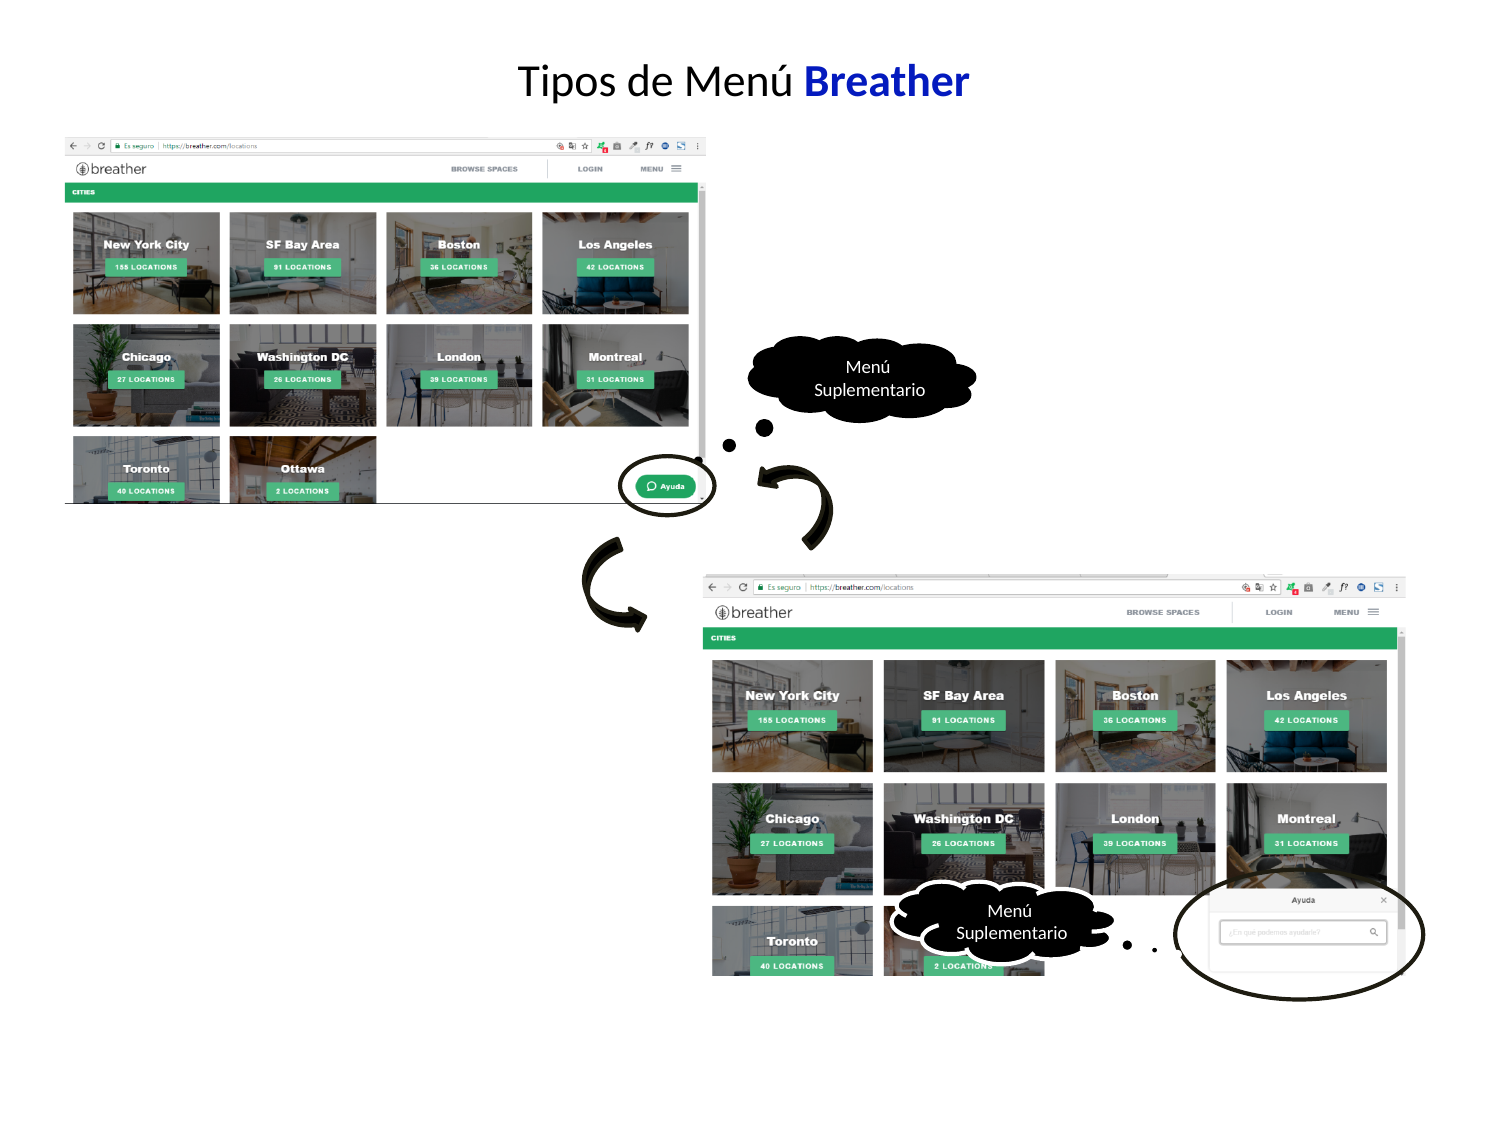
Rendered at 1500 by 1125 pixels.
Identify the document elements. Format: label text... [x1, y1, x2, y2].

text_box [1211, 983, 1387, 1002]
picture [702, 574, 1406, 977]
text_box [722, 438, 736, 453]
text_box [712, 472, 717, 499]
text_box [581, 536, 648, 633]
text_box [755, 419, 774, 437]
text_box Menú Suplementario [747, 336, 977, 424]
text_box [642, 513, 693, 518]
text_box [1411, 903, 1426, 966]
picture [64, 136, 707, 504]
text_box [757, 465, 834, 551]
text_box Tipos de Menú Breather [88, 42, 1400, 113]
